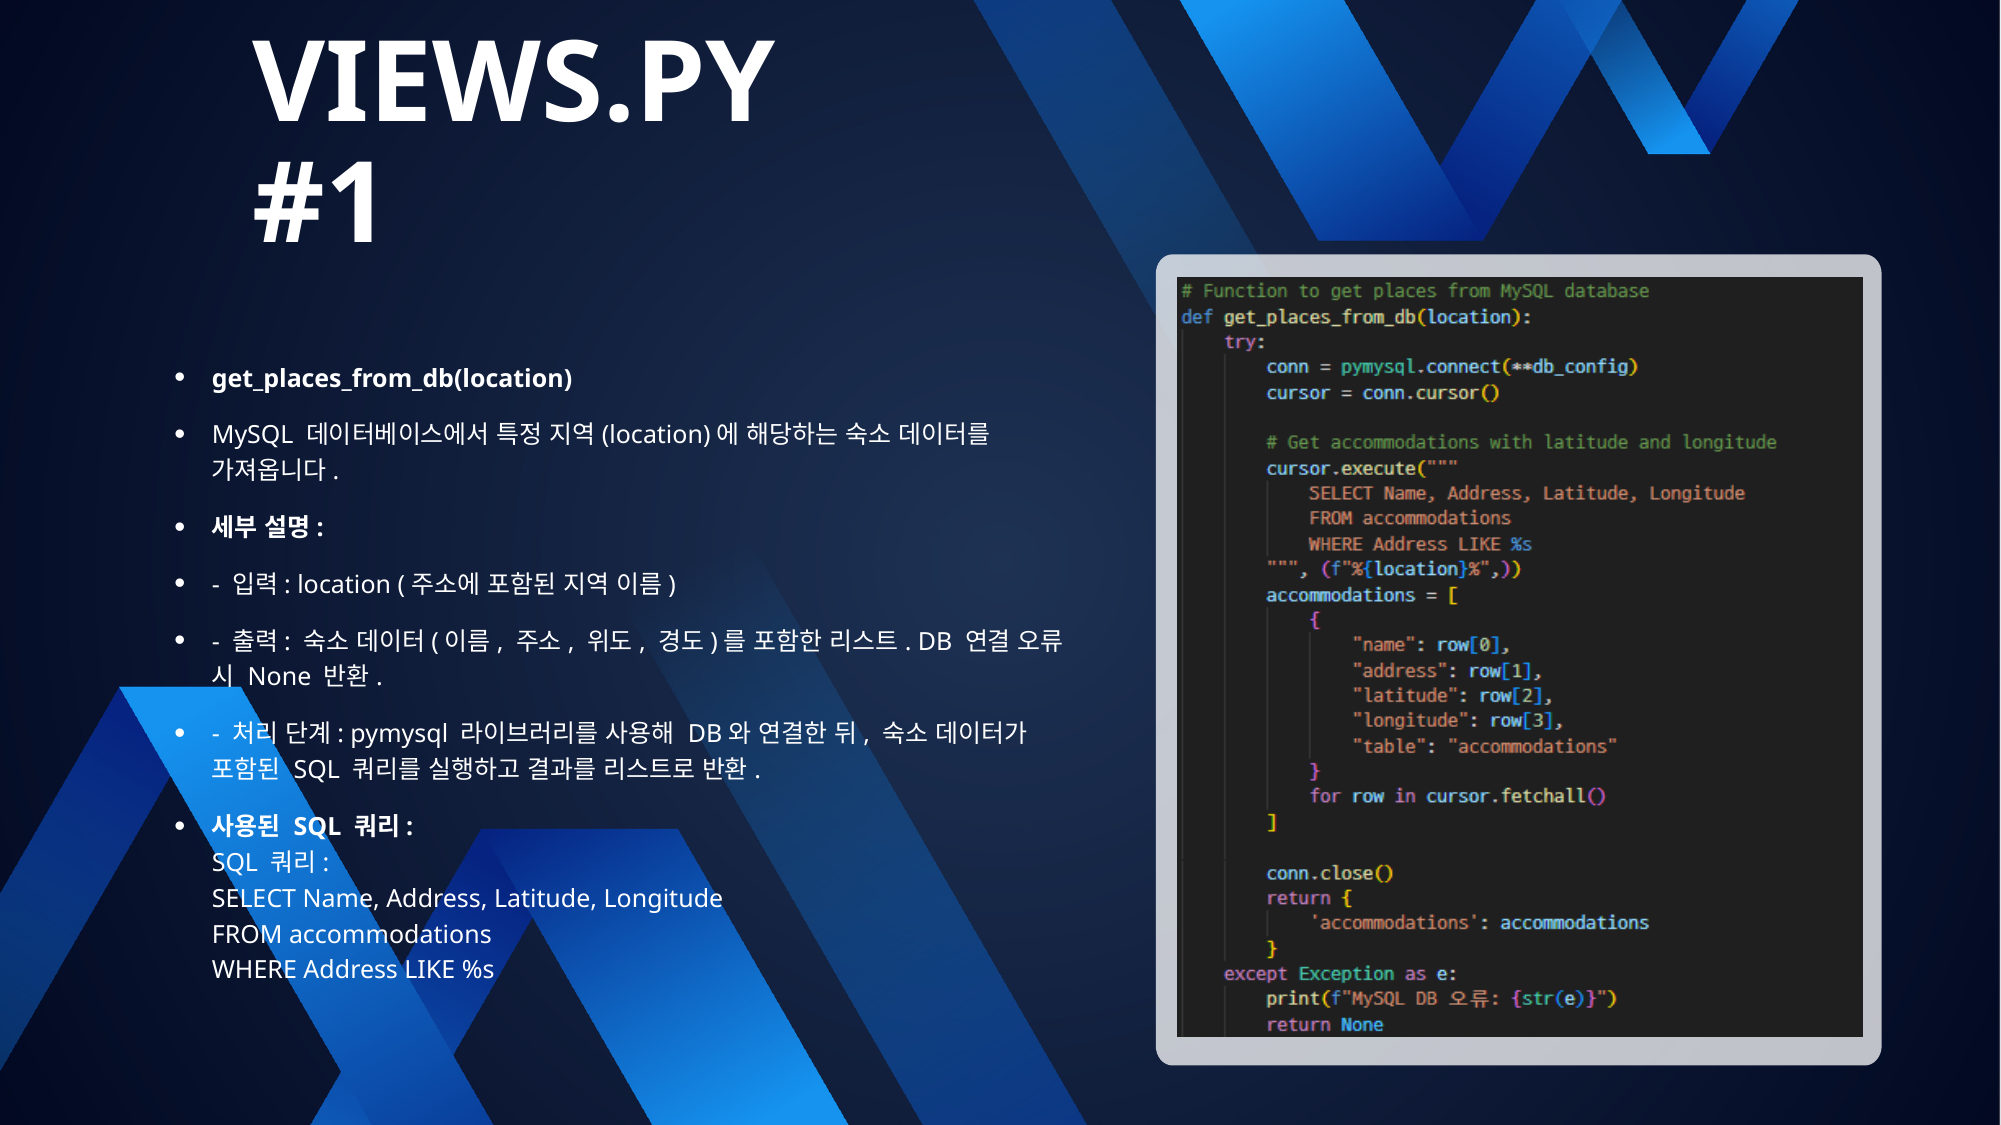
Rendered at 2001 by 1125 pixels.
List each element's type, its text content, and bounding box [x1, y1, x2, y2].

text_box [1155, 254, 1882, 1066]
title views.py #1 [237, 24, 1863, 267]
list get_places_from_db(location) MySQL 데이터베이스에서 특정 지역(location)에 해당하는 숙소 데이터를 가져옵니다. 세부 설명: - 입력: location (주소에 포함된 지역 이름) - 출력: 숙소 데이터(이름, 주소, 위도, 경도)를 포함한 리스트. DB 연결 오류 시 None 반환. - 처리 단계: pymysql 라이브러리를 사용해 DB와 연결한 뒤, 숙소 데이터가 포함된 SQL 쿼리를 실행하고 결과를 리스트로 반환. 사용된 SQL 쿼리: SQL 쿼리: SELECT Name, Address, Latitude, Longitude FROM accommodations WHERE Address LIKE %s [159, 348, 1101, 1010]
text_box [0, 0, 2000, 1125]
picture [1176, 277, 1863, 1037]
